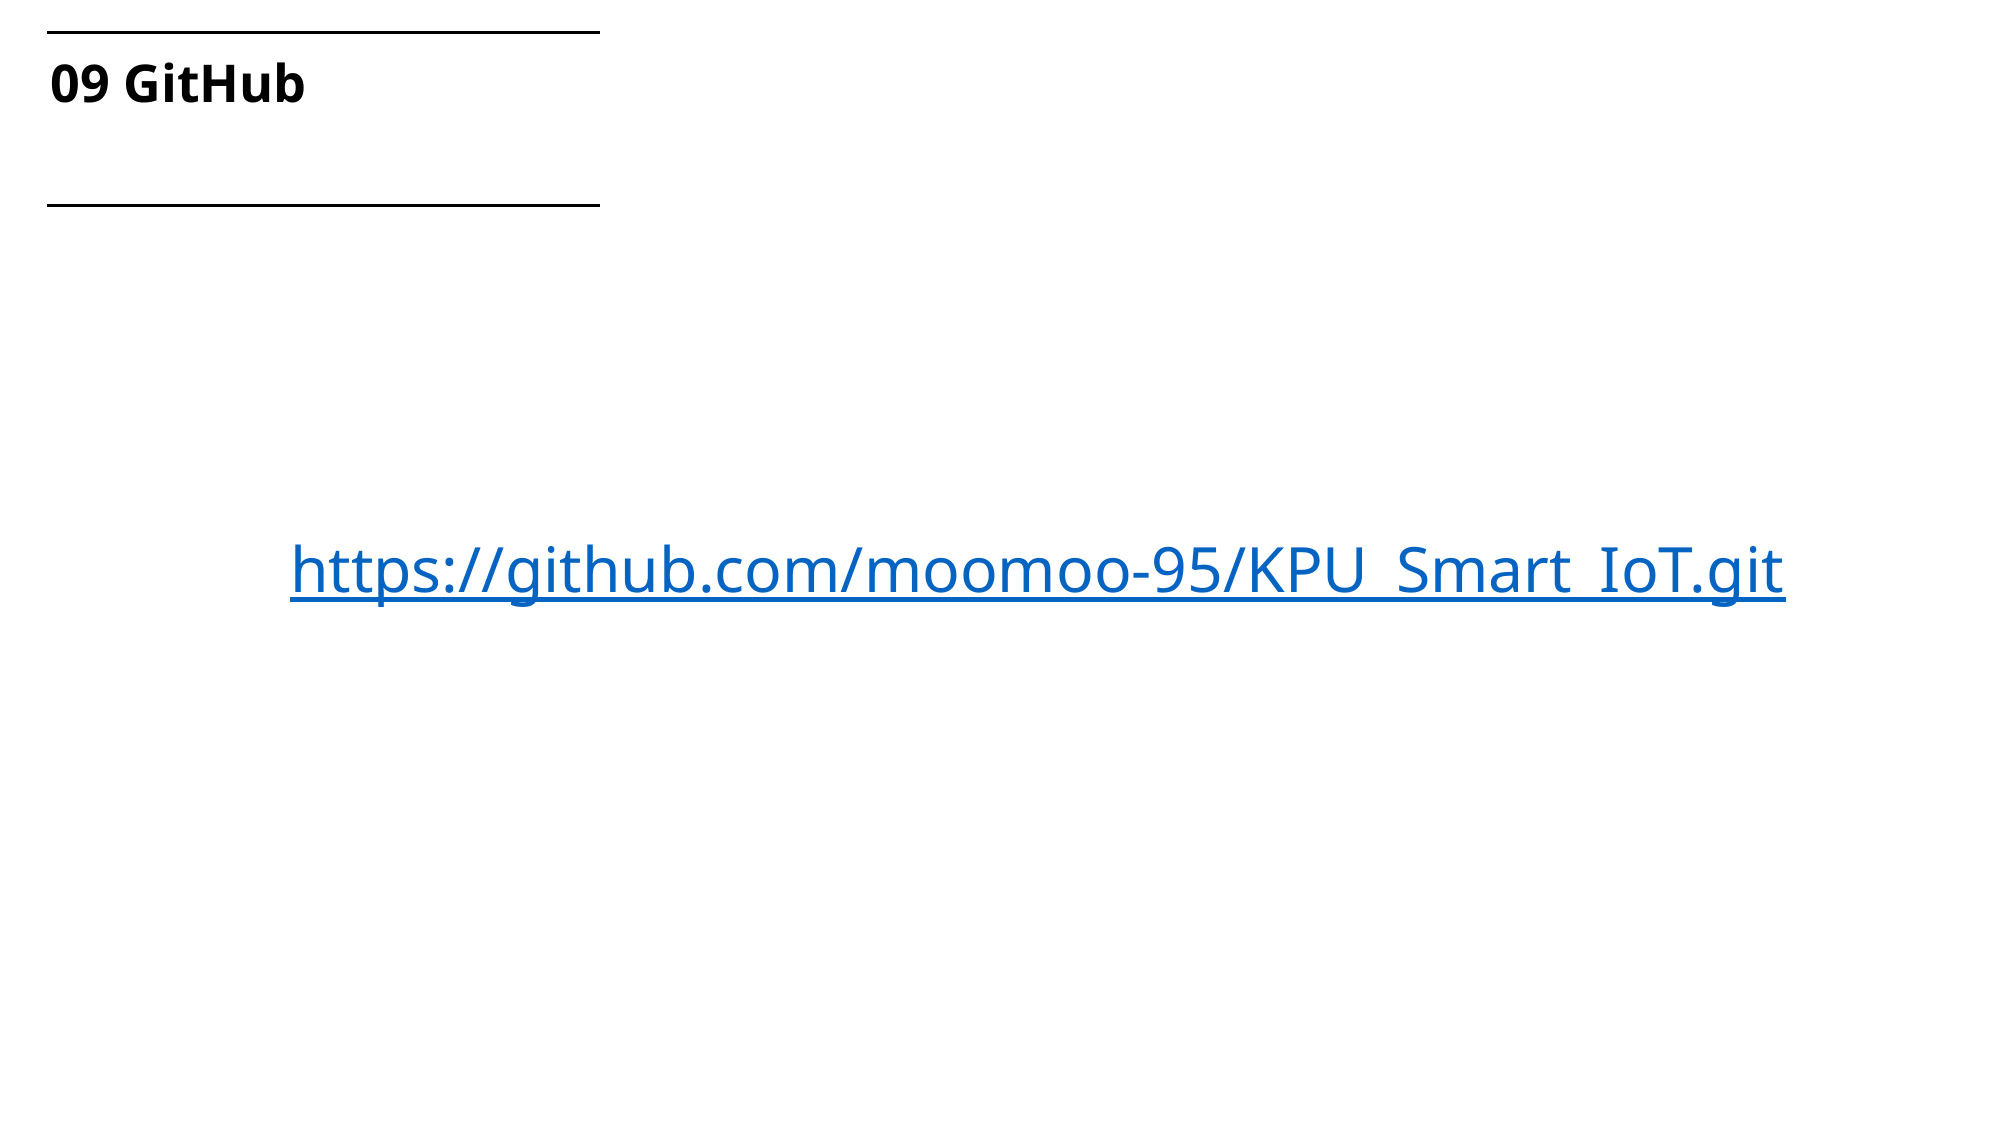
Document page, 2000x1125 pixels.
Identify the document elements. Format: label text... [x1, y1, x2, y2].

text_box https://github.com/moomoo-95/KPU_Smart_IoT.git [274, 522, 1880, 623]
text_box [46, 31, 601, 207]
